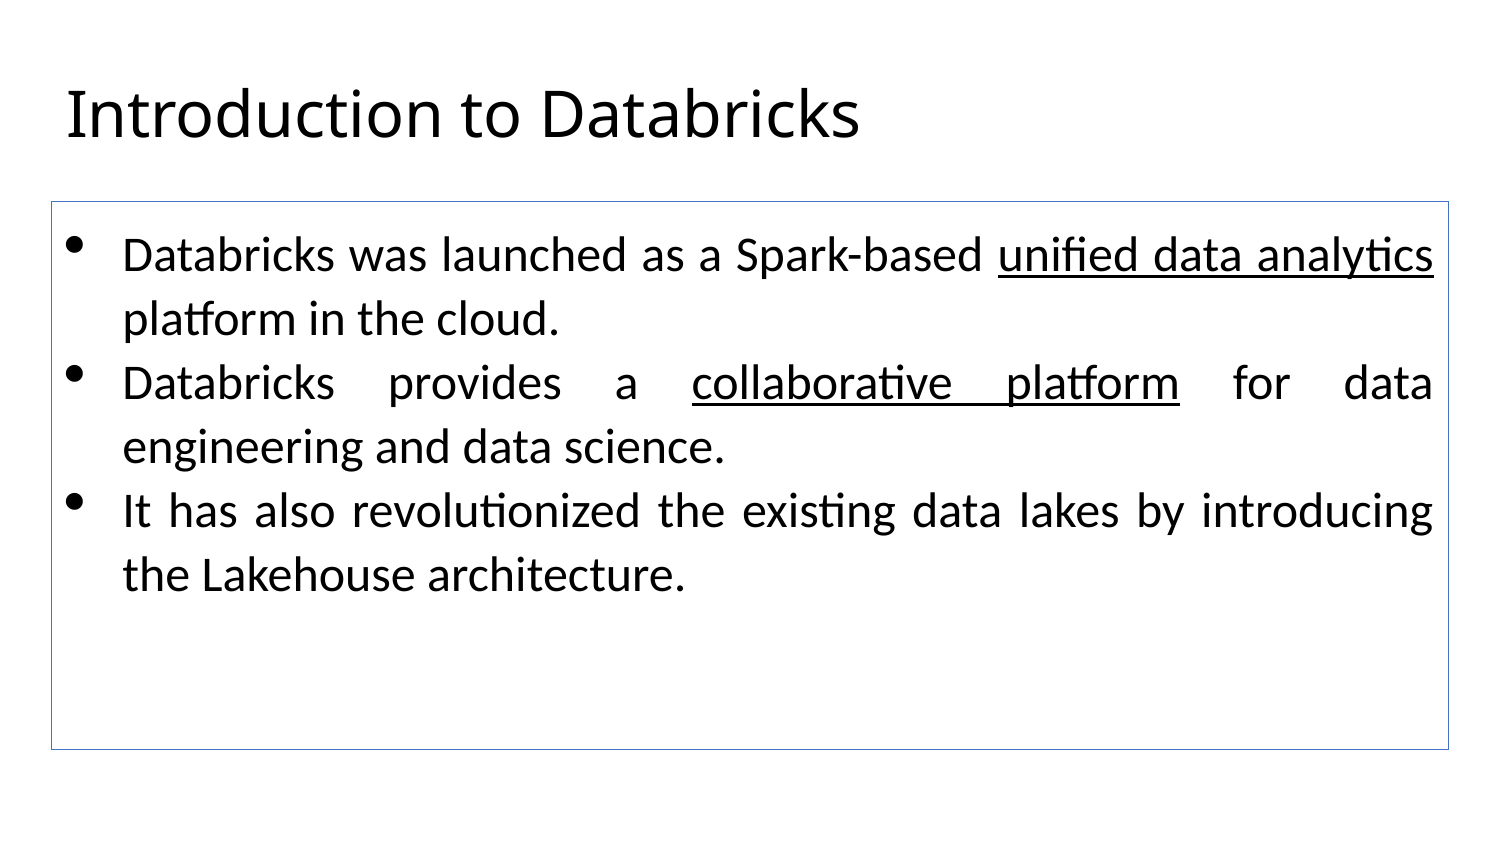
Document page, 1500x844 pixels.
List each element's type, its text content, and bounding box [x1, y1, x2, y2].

title Introduction to Databricks [51, 67, 1449, 167]
list Databricks was launched as a Spark-based unified data analytics platform in the cloud. Databricks provides a collaborative platform for data engineering and data science. It has also revolutionized the existing data lakes by introducing the Lakehouse architecture. [51, 201, 1449, 750]
